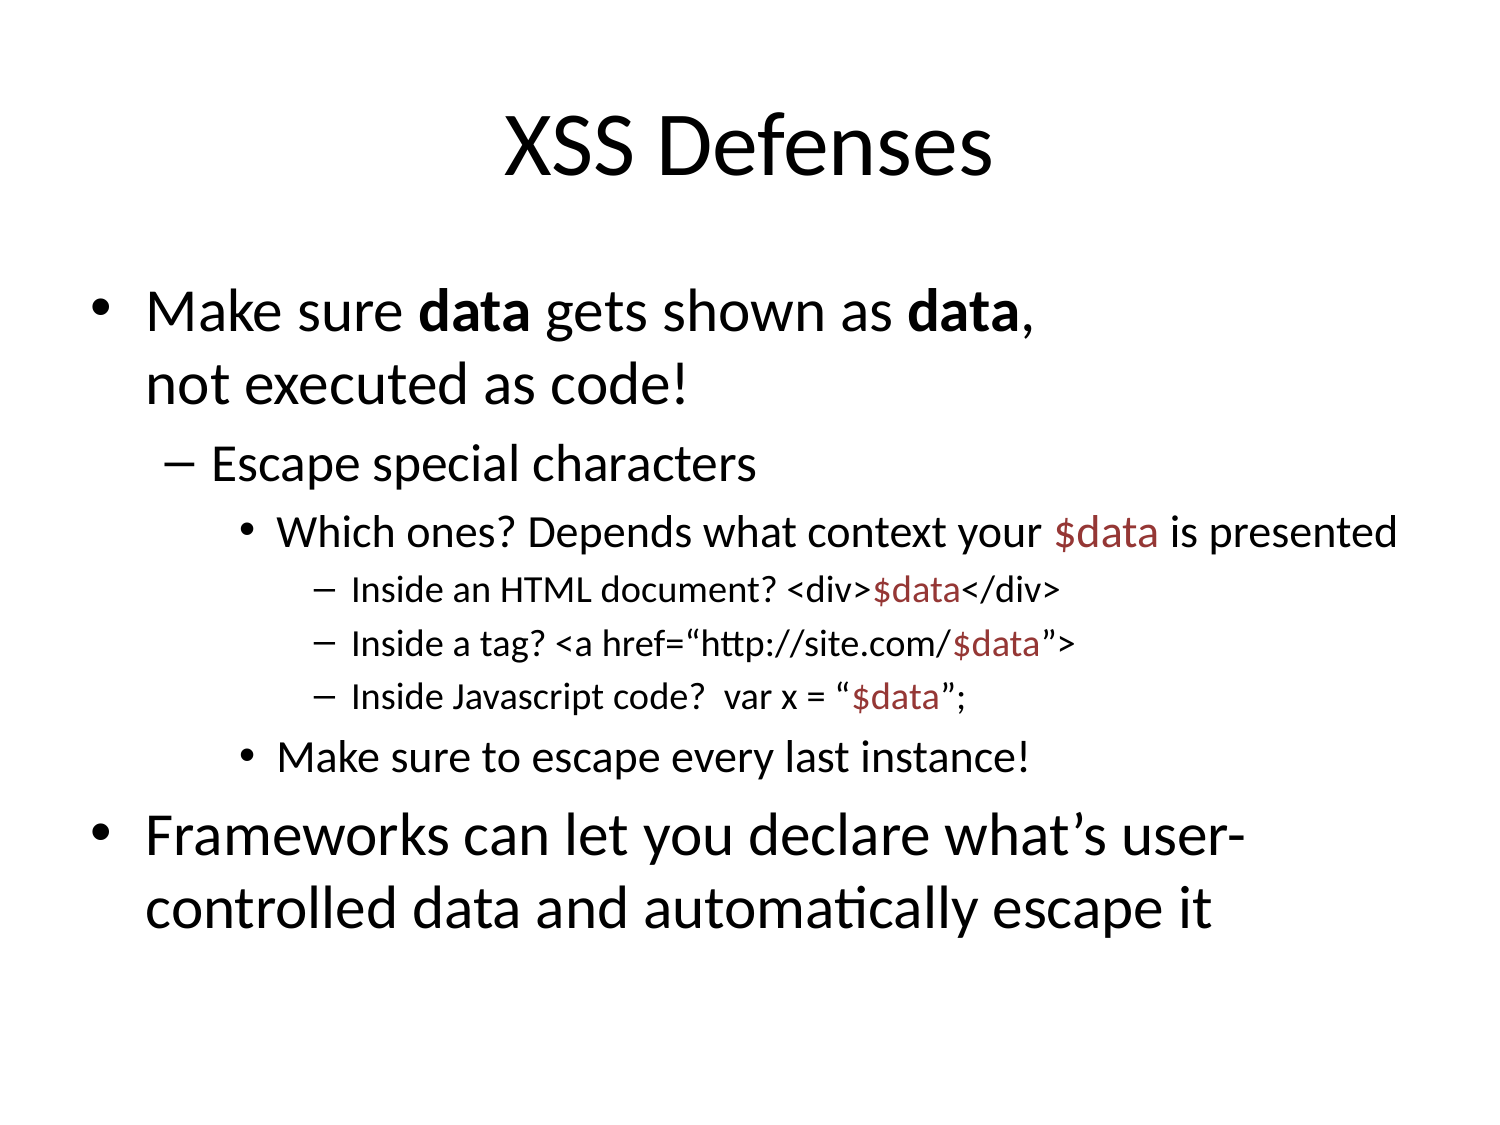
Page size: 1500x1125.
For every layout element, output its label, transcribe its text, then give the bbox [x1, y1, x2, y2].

list Make sure data gets shown as data, not executed as code! Escape special characters Which ones? Depends what context your $data is presented Inside an HTML document? <div>$data</div> Inside a tag? <a href=“http://site.com/$data”> Inside Javascript code? var x = “$data”; Make sure to escape every last instance! Frameworks can let you declare what’s user-controlled data and automatically escape it [75, 262, 1425, 1005]
title XSS Defenses [75, 45, 1425, 233]
